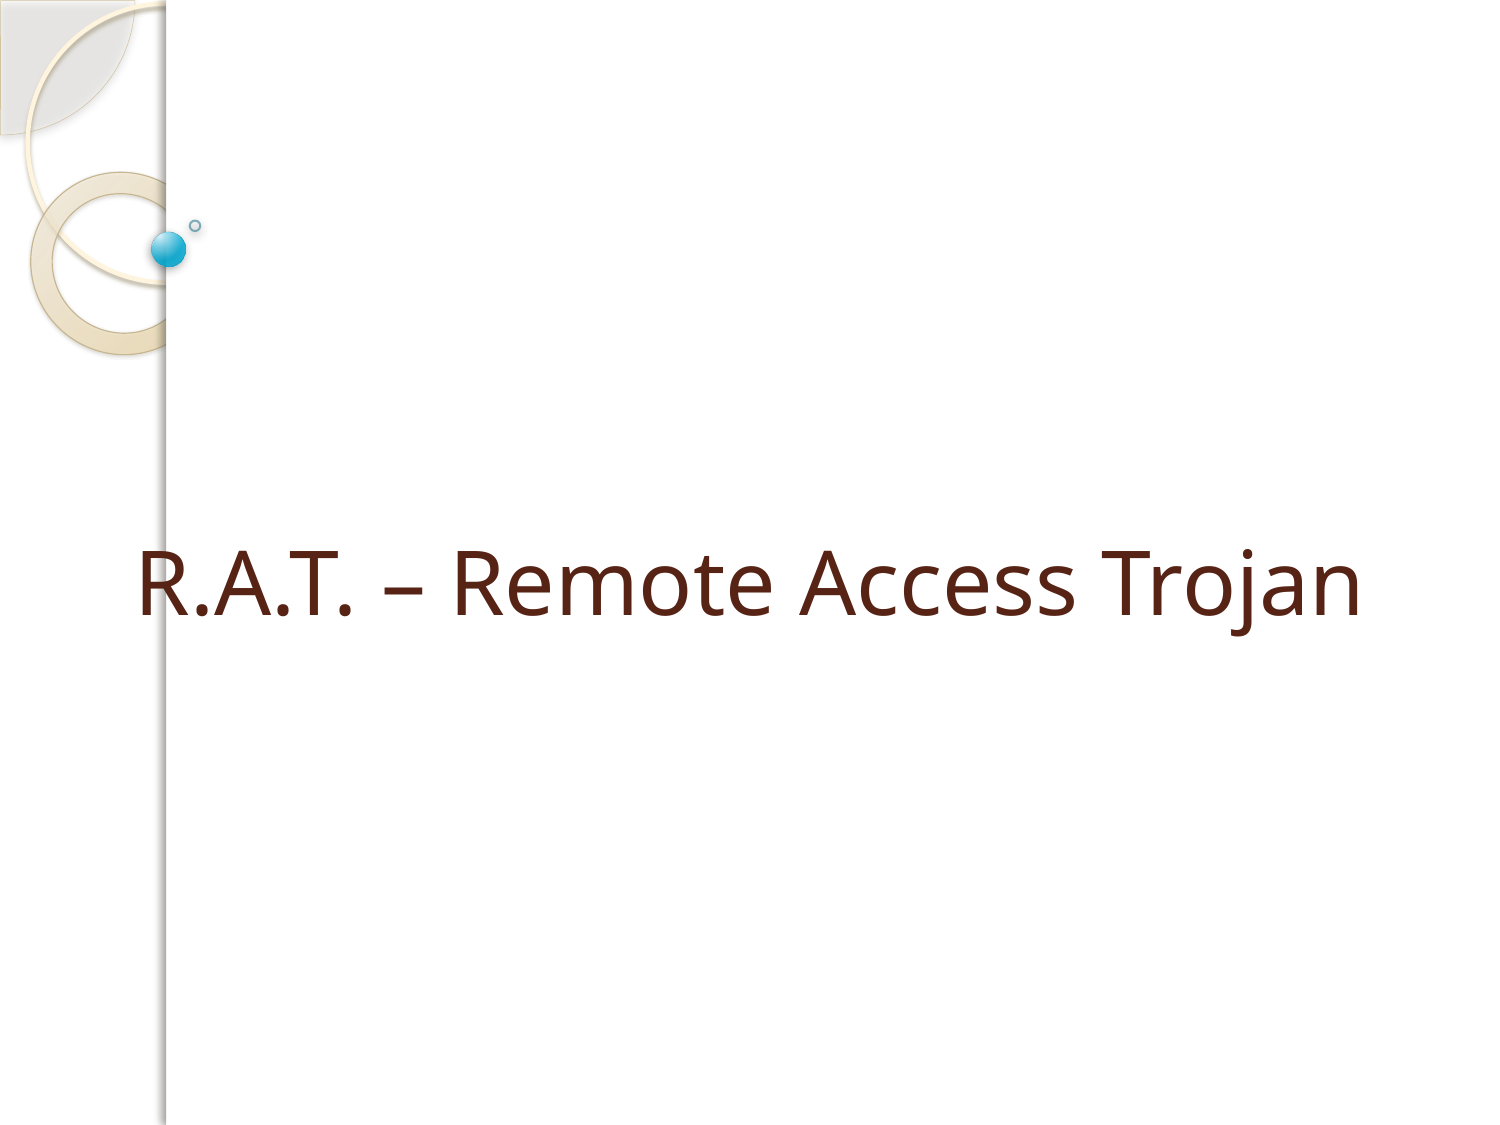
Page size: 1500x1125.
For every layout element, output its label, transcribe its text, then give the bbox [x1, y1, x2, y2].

title R.A.T. – Remote Access Trojan [0, 503, 1500, 641]
